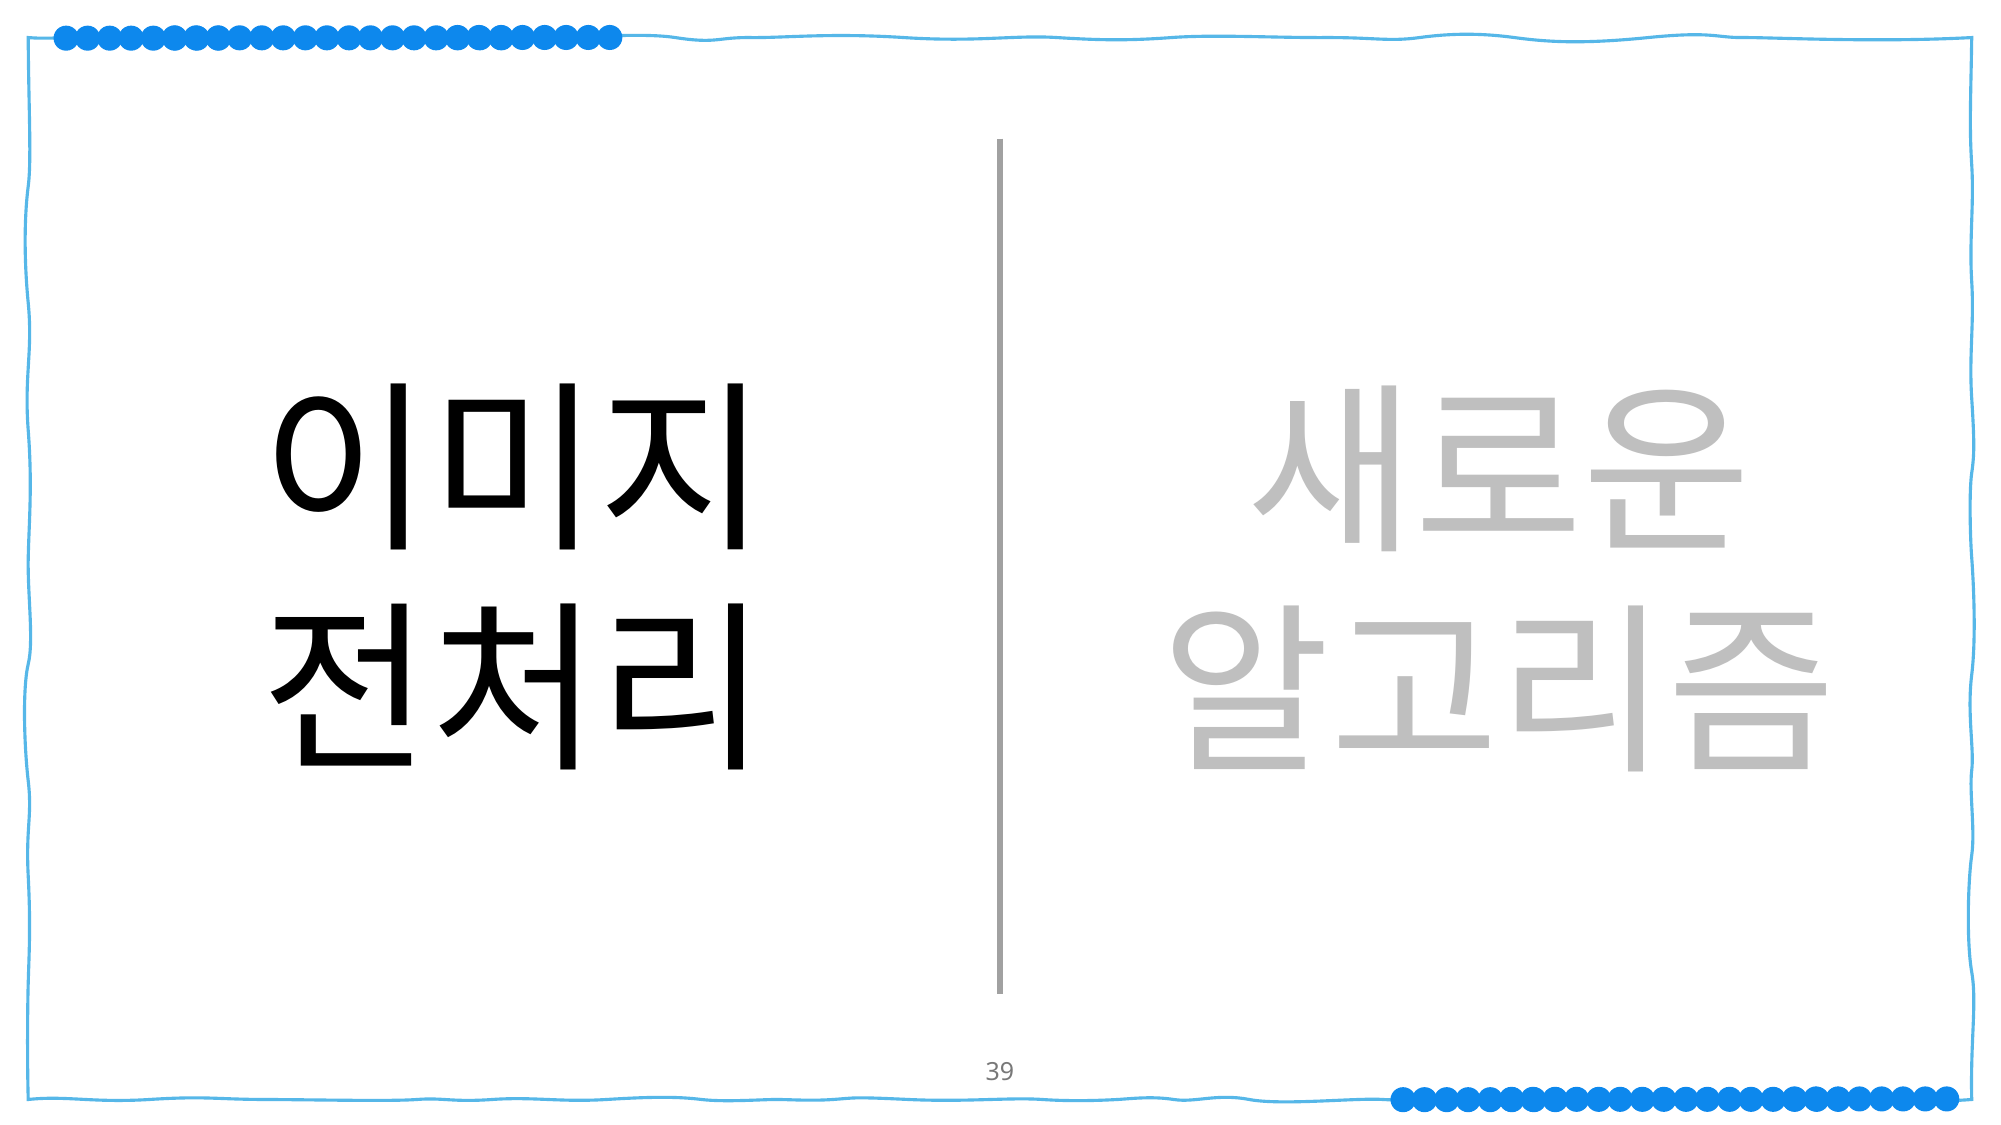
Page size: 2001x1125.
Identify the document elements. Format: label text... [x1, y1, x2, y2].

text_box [53, 24, 623, 52]
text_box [1389, 1085, 1960, 1113]
text_box 이미지 전처리 [247, 344, 783, 800]
text_box 새로운 알고리즘 [1147, 347, 1851, 802]
slide_number 38 [1094, 1099, 1225, 1103]
text_box [22, 32, 1976, 1104]
